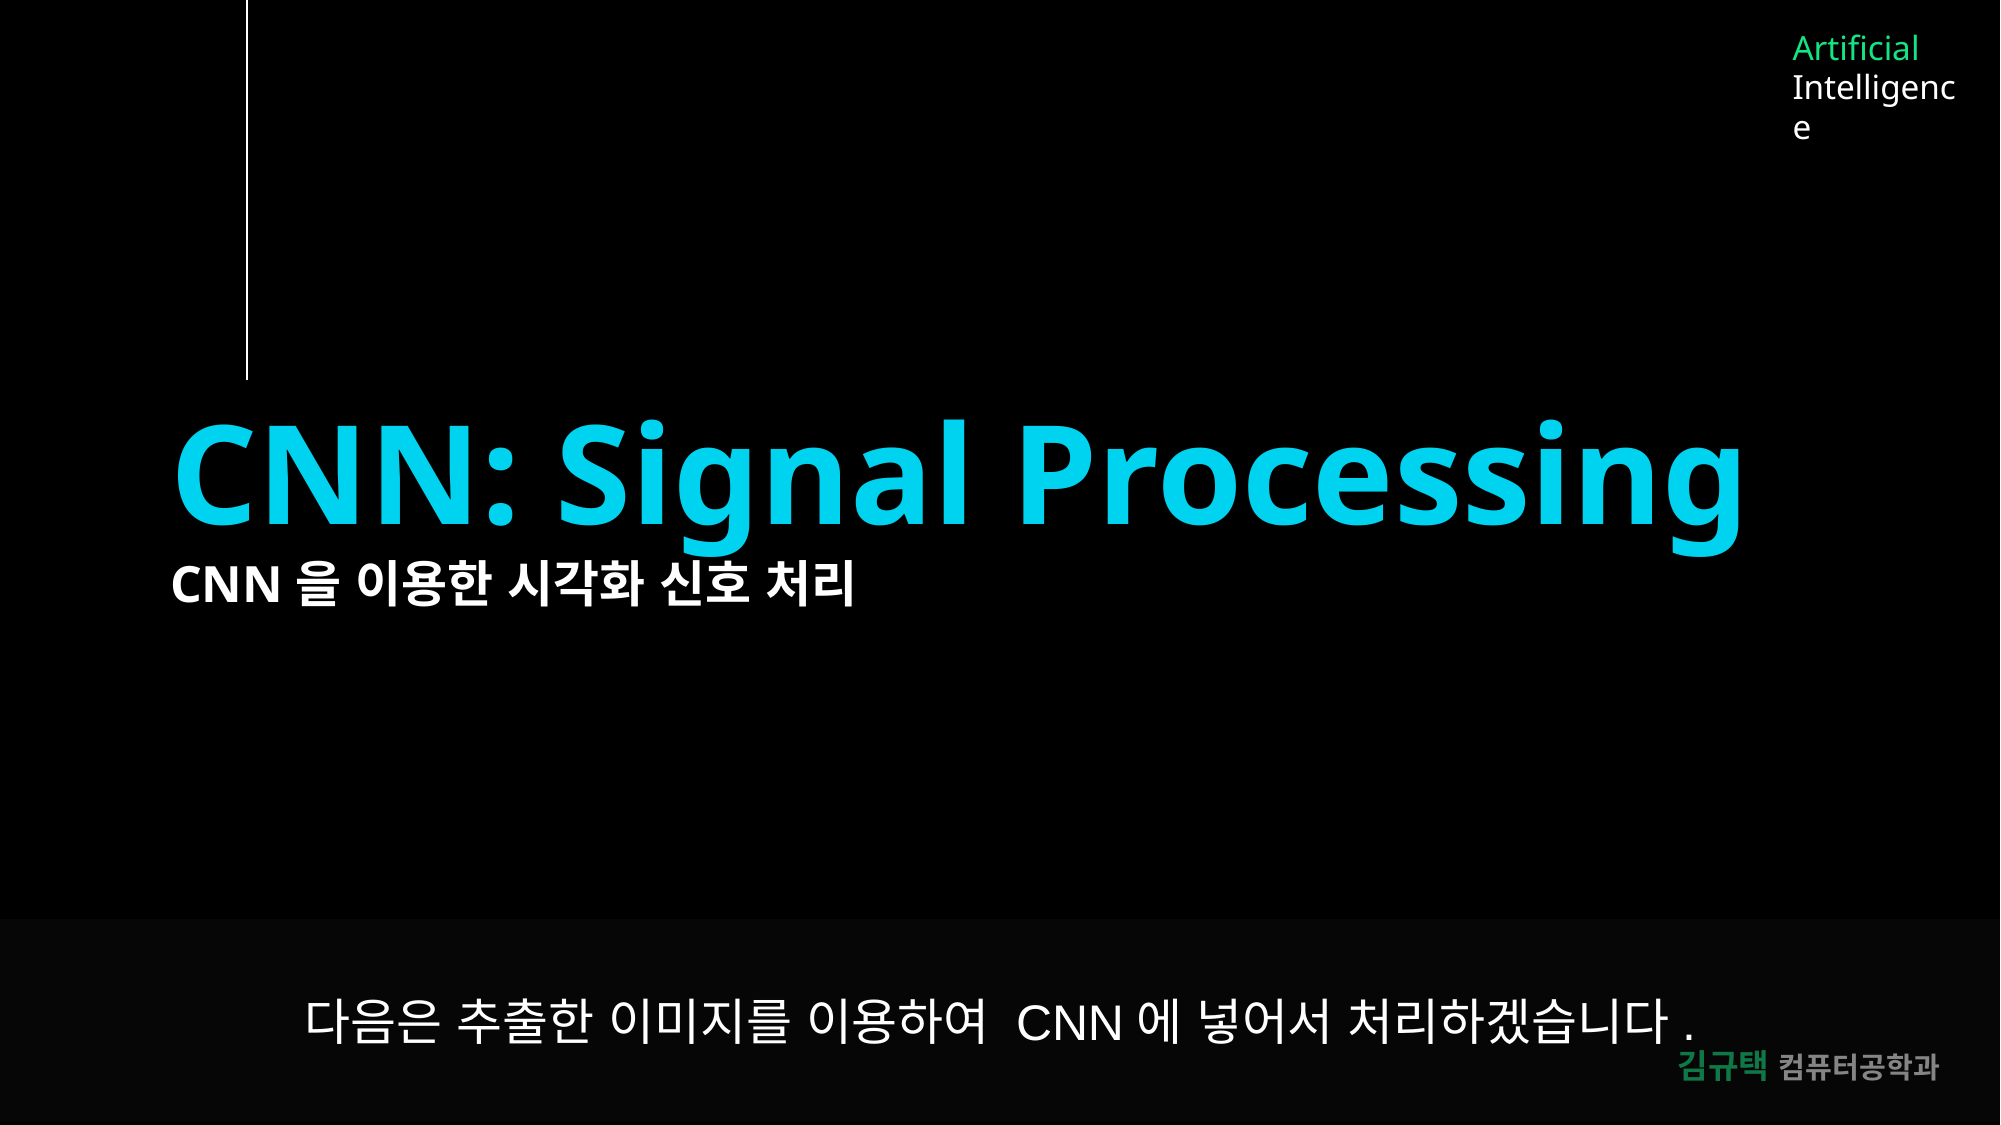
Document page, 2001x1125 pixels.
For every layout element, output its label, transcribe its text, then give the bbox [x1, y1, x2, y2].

text_box Artificial Intelligence [1776, 18, 1987, 158]
text_box CNN: Signal Processing CNN을 이용한 시각화 신호 처리 [154, 378, 1875, 569]
text_box 다음은 추출한 이미지를 이용하여 CNN에 넣어서 처리하겠습니다. [0, 918, 2000, 1124]
